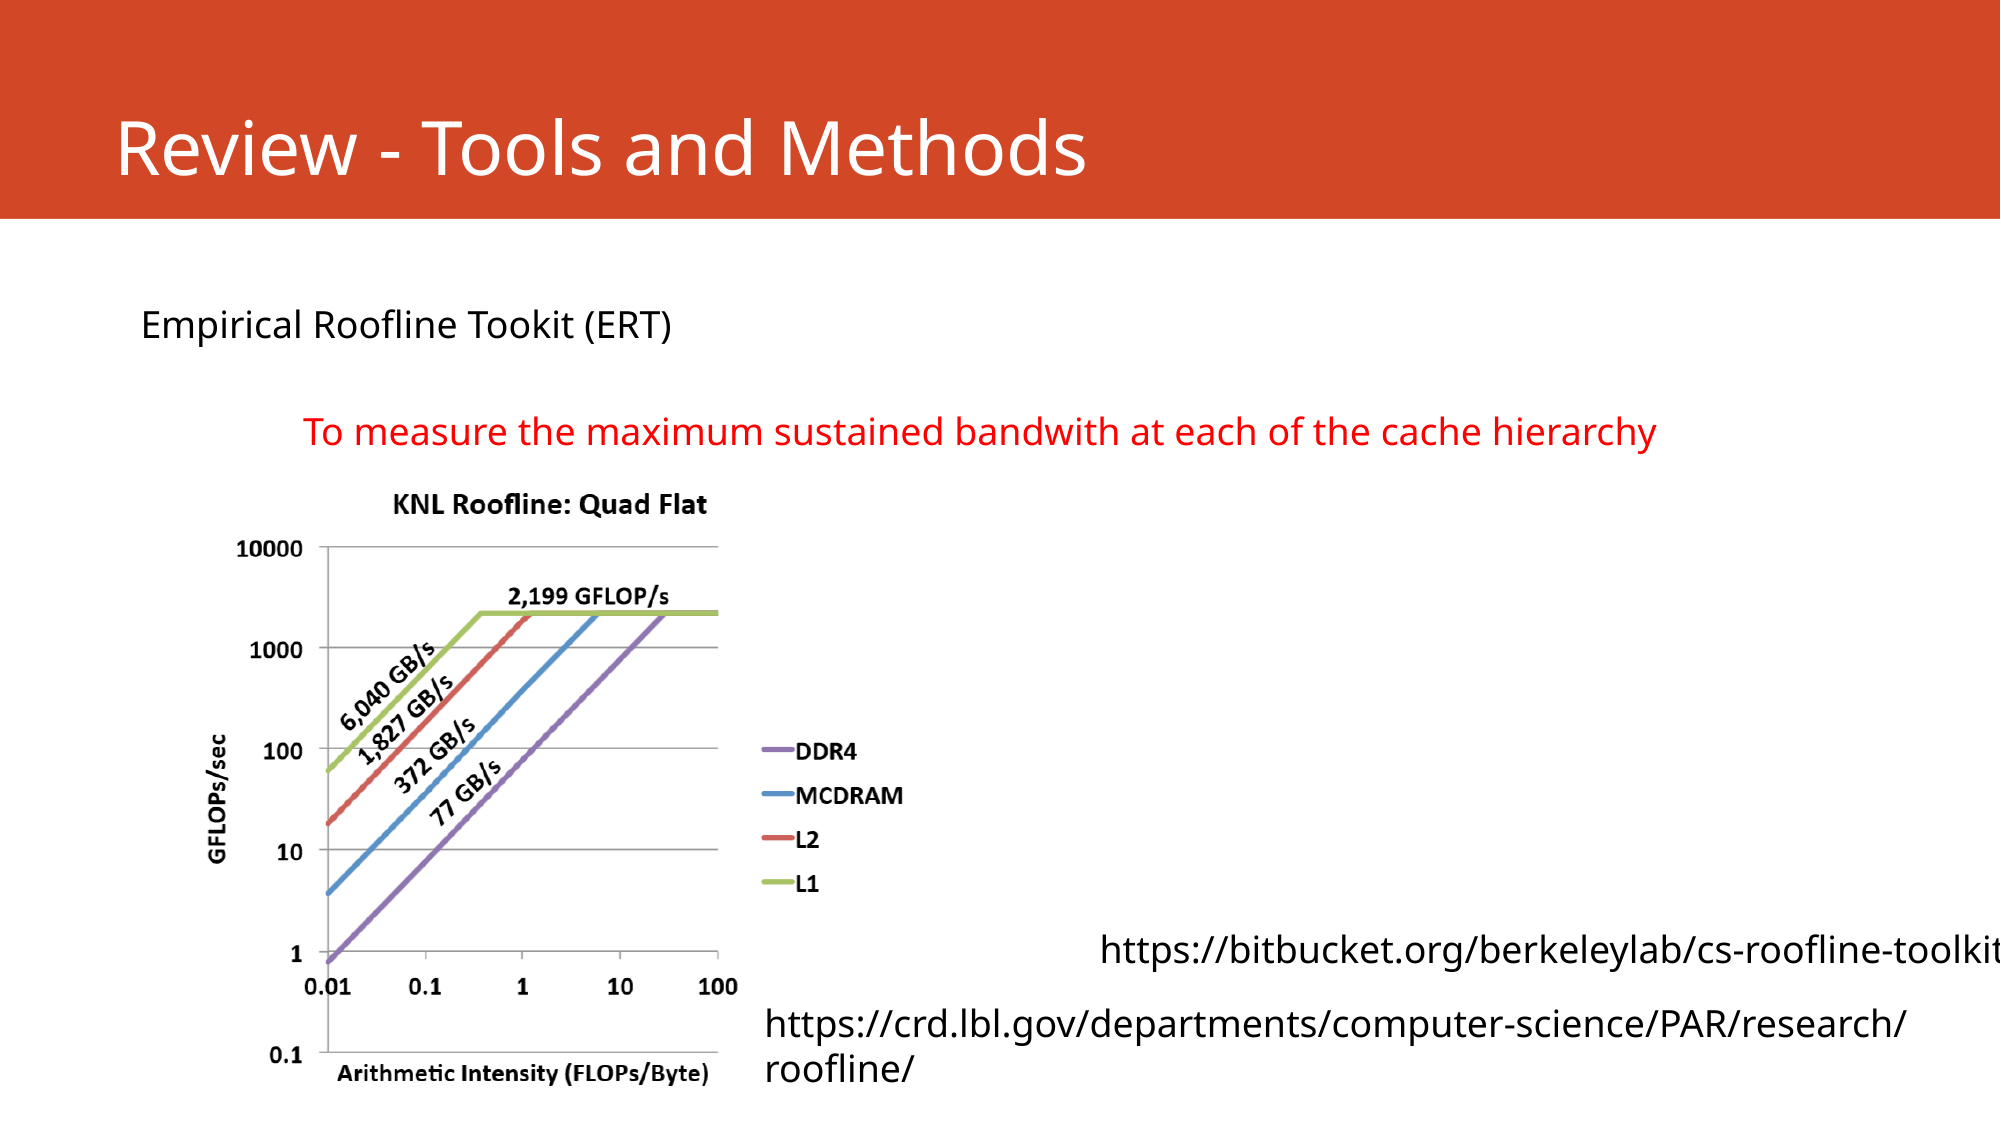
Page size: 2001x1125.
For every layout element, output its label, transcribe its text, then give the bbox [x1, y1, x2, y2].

title Review - Tools and Methods [99, 0, 1863, 199]
text_box Empirical Roofline Tookit (ERT) [125, 293, 688, 353]
text_box https://crd.lbl.gov/departments/computer-science/PAR/research/roofline/ [917, 992, 2000, 1098]
text_box To measure the maximum sustained bandwith at each of the cache hierarchy [288, 400, 1674, 461]
text_box https://bitbucket.org/berkeleylab/cs-roofline-toolkit [1084, 918, 2000, 979]
picture [183, 474, 917, 1103]
